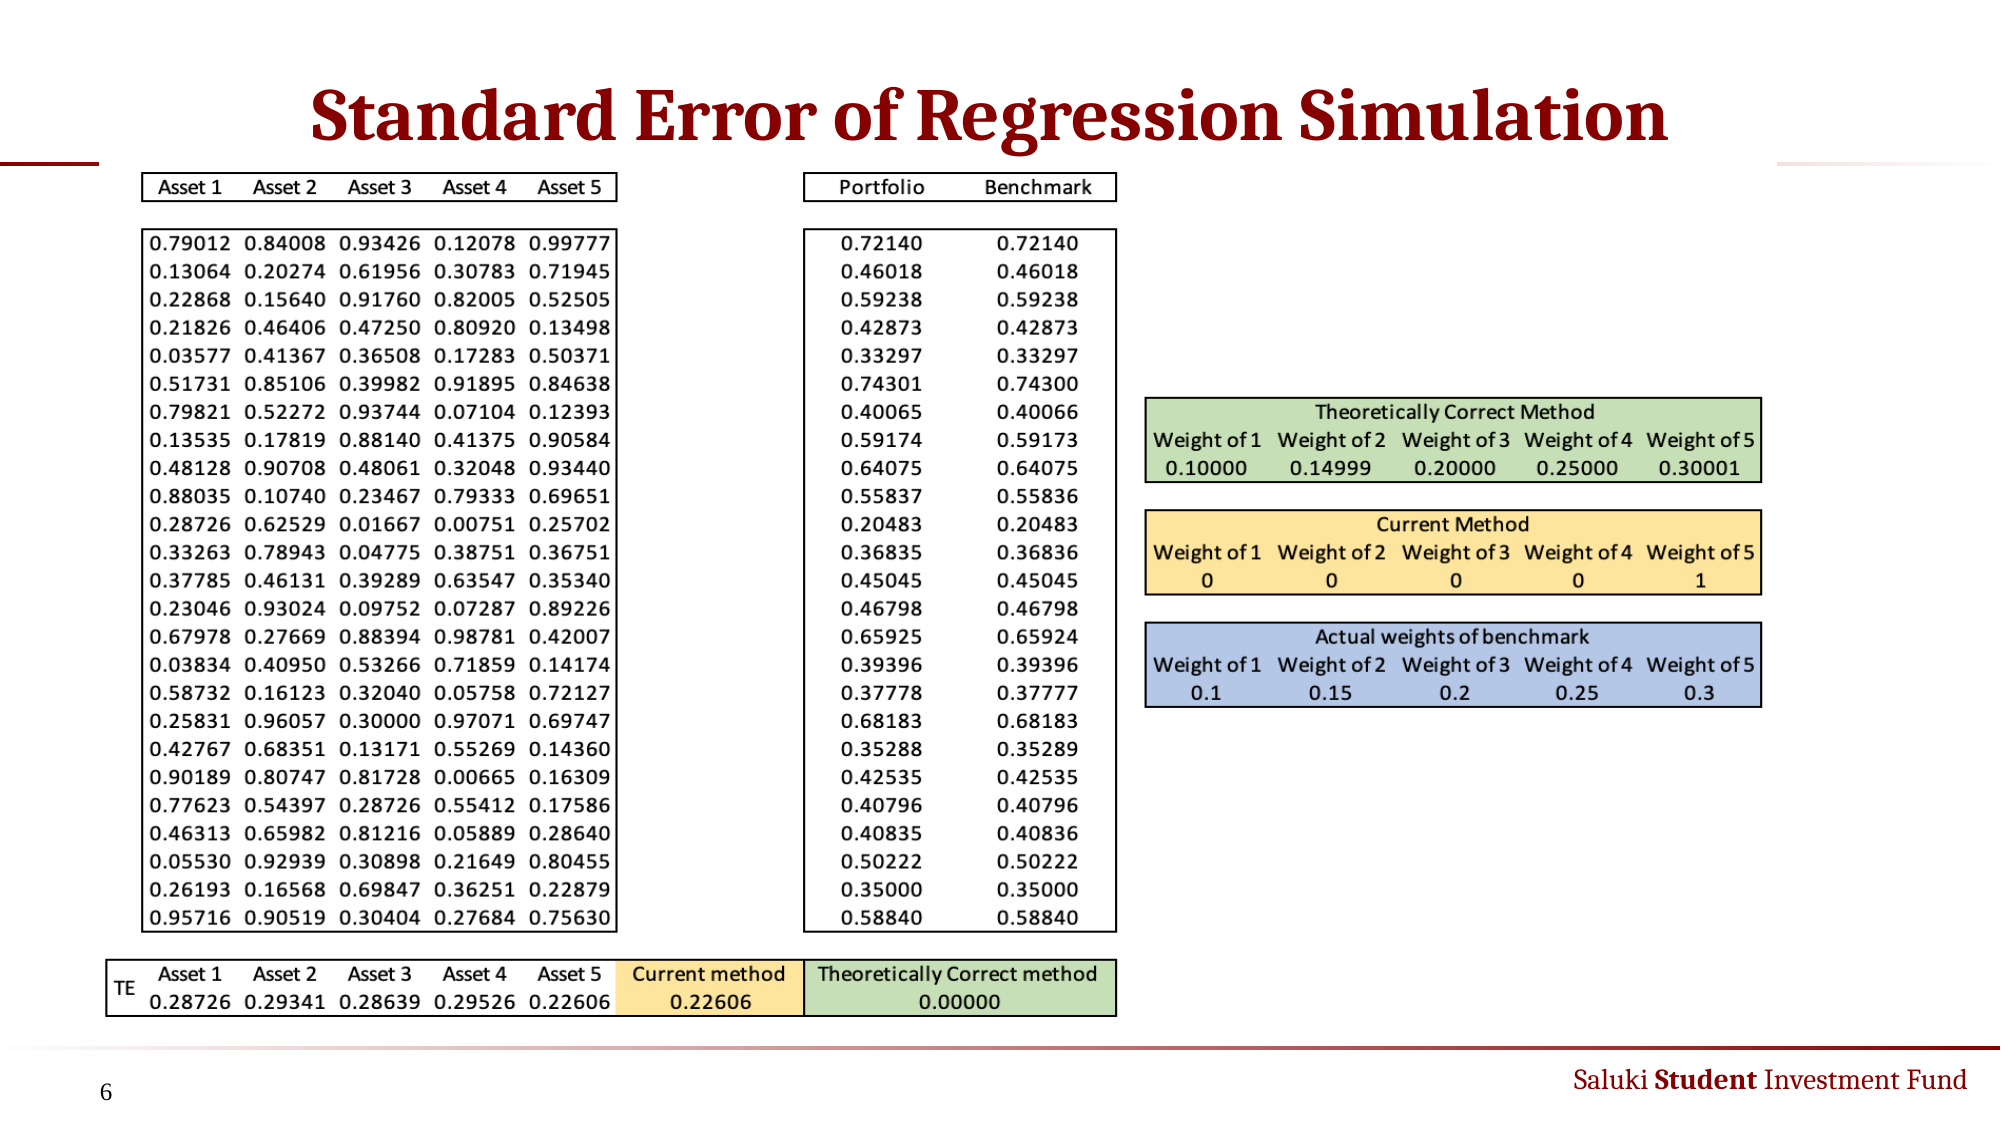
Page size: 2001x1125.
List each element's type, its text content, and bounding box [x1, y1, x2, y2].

title Standard Error of Regression Simulation [99, 24, 1900, 163]
picture [99, 162, 1778, 1021]
